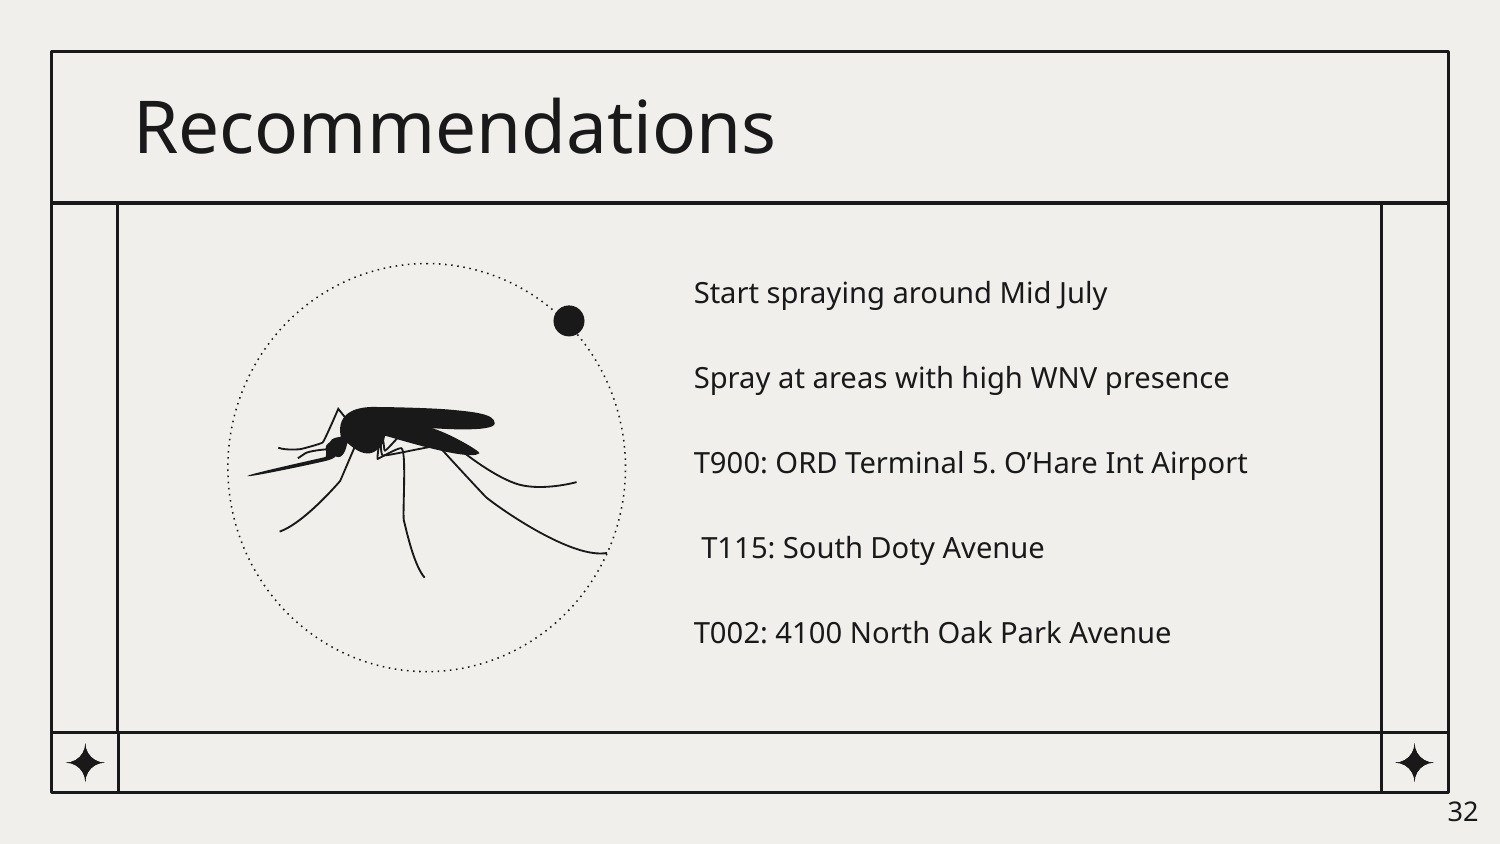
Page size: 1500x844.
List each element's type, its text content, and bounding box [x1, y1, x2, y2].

text_box [265, 587, 588, 672]
text_box [227, 263, 626, 539]
subtitle T115: South Doty Avenue [678, 513, 1323, 592]
slide_number 32 [1403, 779, 1494, 844]
text_box [65, 743, 105, 783]
subtitle T900: ORD Terminal 5. O’Hare Int Airport [678, 428, 1323, 507]
title Recommendations [118, 88, 1382, 160]
text_box [1395, 743, 1434, 779]
text_box [553, 305, 585, 337]
subtitle T002: 4100 North Oak Park Avenue [678, 598, 1323, 677]
subtitle Spray at areas with high WNV presence [678, 344, 1323, 422]
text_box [245, 406, 608, 579]
subtitle Start spraying around Mid July [678, 259, 1323, 337]
